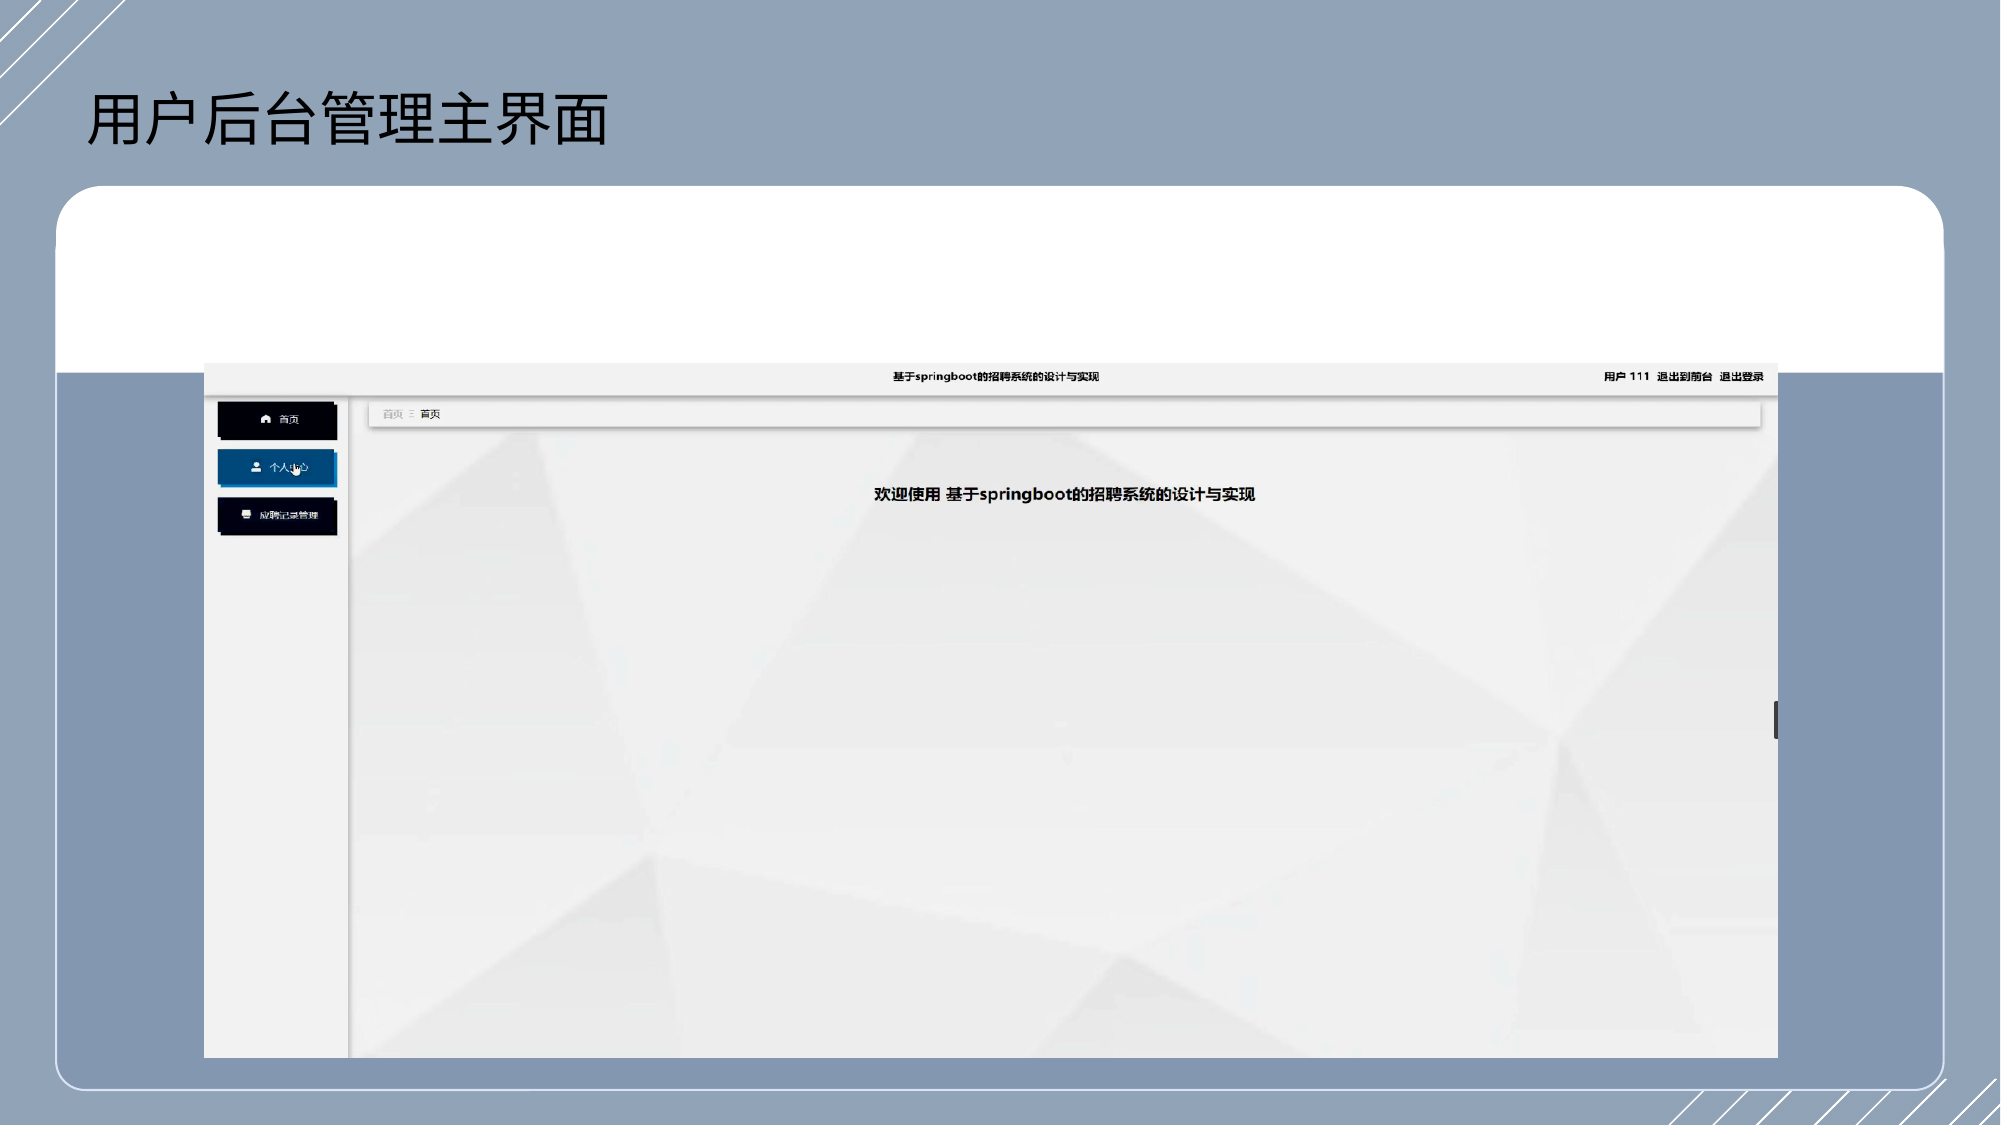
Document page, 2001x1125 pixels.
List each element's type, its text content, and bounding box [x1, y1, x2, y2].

picture [0, 0, 2001, 1125]
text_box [56, 185, 1944, 1091]
text_box 用户后台管理主界面 [71, 75, 719, 160]
